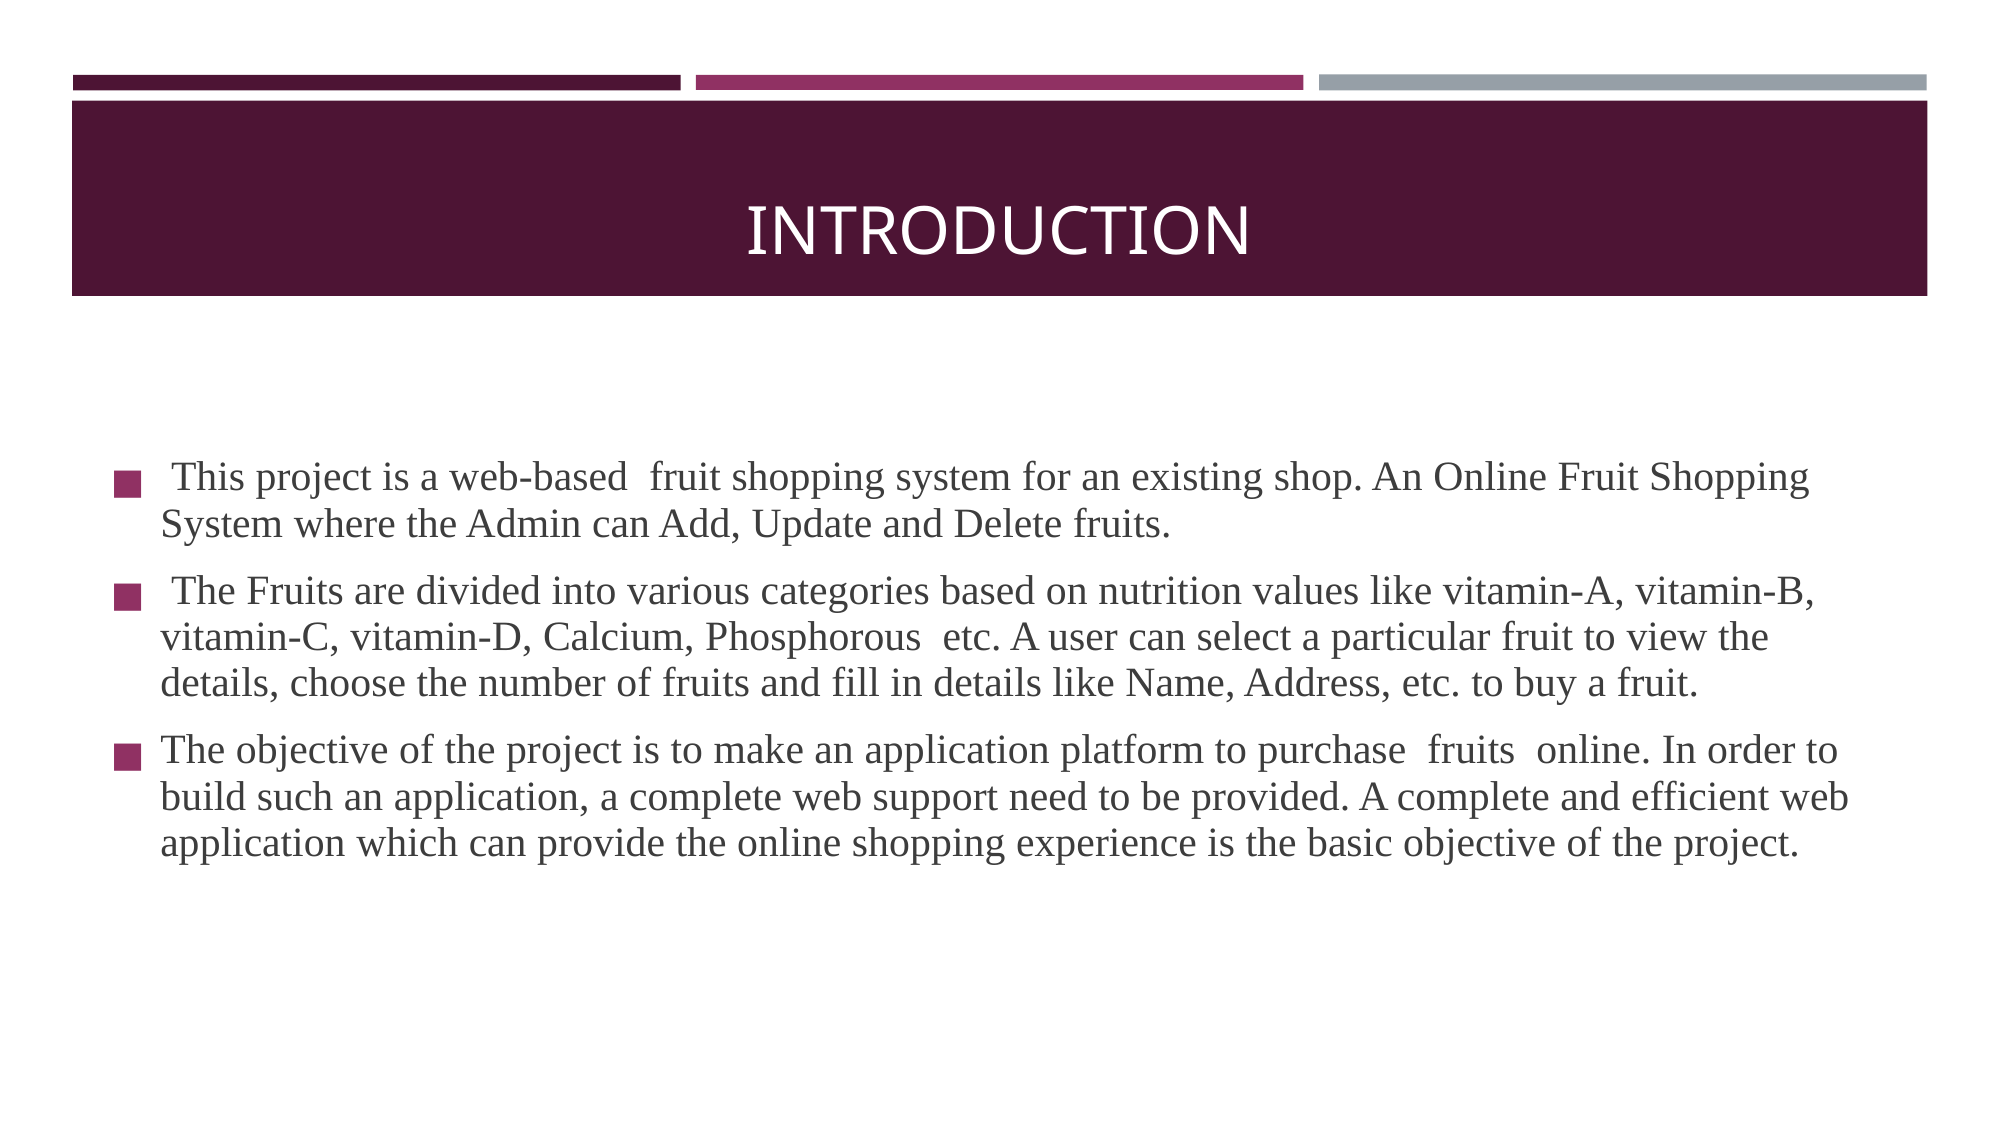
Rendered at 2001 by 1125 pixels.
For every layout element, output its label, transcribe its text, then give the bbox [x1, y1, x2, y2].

title INTRODUCTION [95, 115, 1905, 282]
list This project is a web-based fruit shopping system for an existing shop. An Online Fruit Shopping System where the Admin can Add, Update and Delete fruits. The Fruits are divided into various categories based on nutrition values like vitamin-A, vitamin-B, vitamin-C, vitamin-D, Calcium, Phosphorous etc. A user can select a particular fruit to view the details, choose the number of fruits and fill in details like Name, Address, etc. to buy a fruit. The objective of the project is to make an application platform to purchase fruits online. In order to build such an application, a complete web support need to be provided. A complete and efficient web application which can provide the online shopping experience is the basic objective of the project. [95, 357, 1905, 962]
